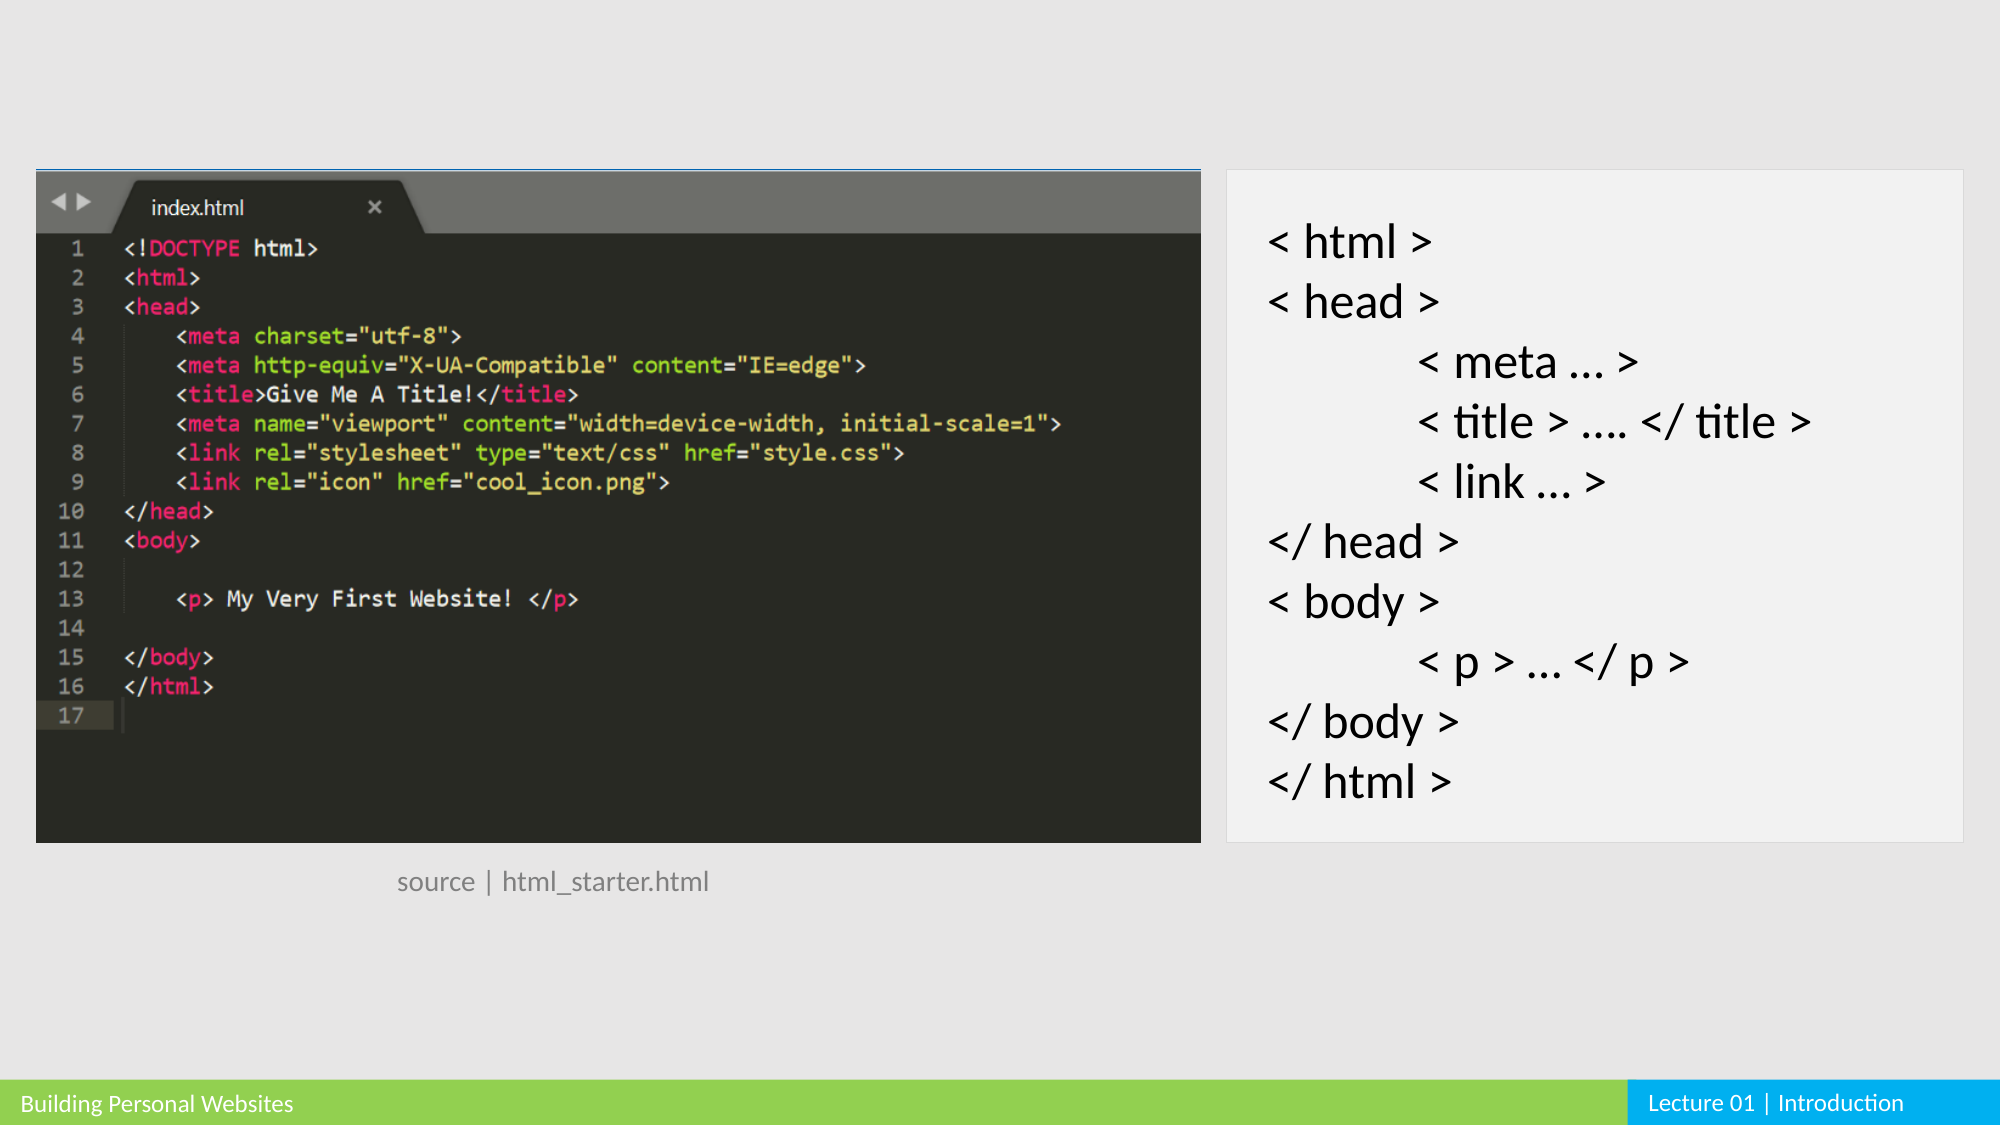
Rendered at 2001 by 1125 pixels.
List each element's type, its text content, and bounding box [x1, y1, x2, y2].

text_box < html > < head > < meta … > < title > …. </ title > < link … > </ head > < body > < p > … </ p > </ body > </ html > [1252, 200, 2000, 816]
text_box Building Personal Websites [5, 1079, 446, 1125]
text_box source | html_starter.html [310, 854, 797, 905]
text_box [1225, 168, 1964, 843]
text_box [0, 1079, 5, 1125]
text_box [446, 1079, 1627, 1125]
text_box [1627, 1079, 2000, 1125]
picture [36, 169, 1201, 843]
text_box Lecture 01 | Introduction [1633, 1079, 2000, 1124]
